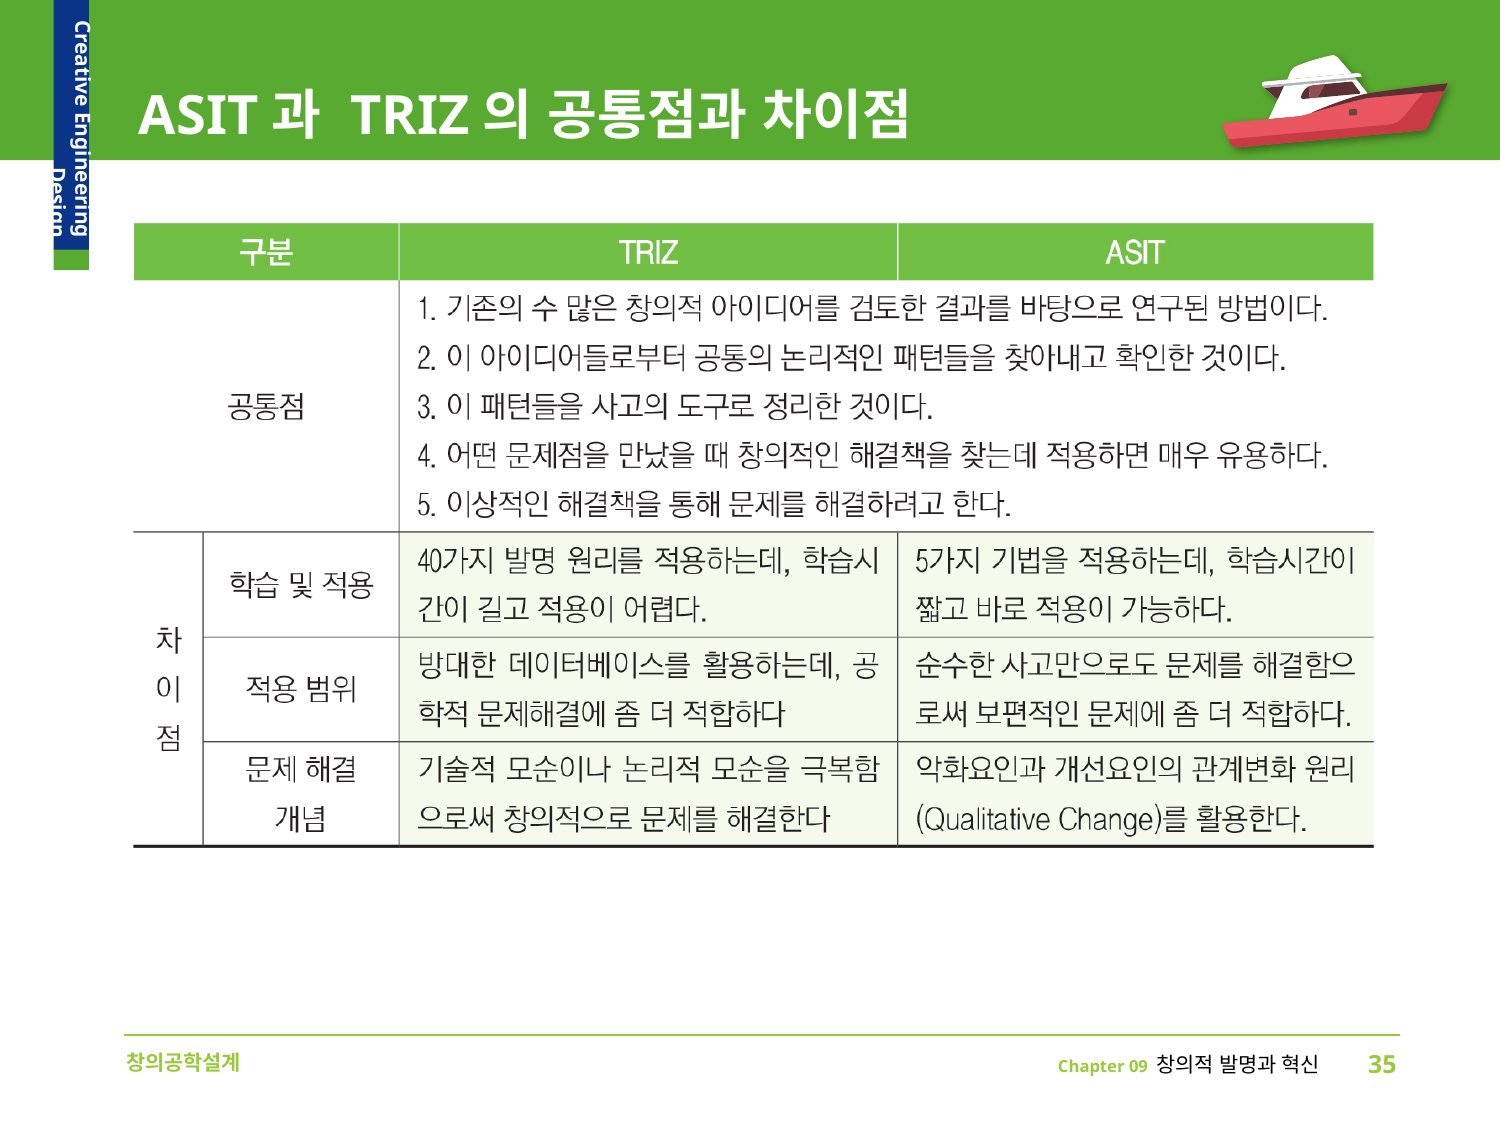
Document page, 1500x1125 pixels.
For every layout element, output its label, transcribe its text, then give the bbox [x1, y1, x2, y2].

picture [123, 219, 1400, 882]
title ASIT과 TRIZ의 공통점과 차이점 [123, 66, 1400, 159]
